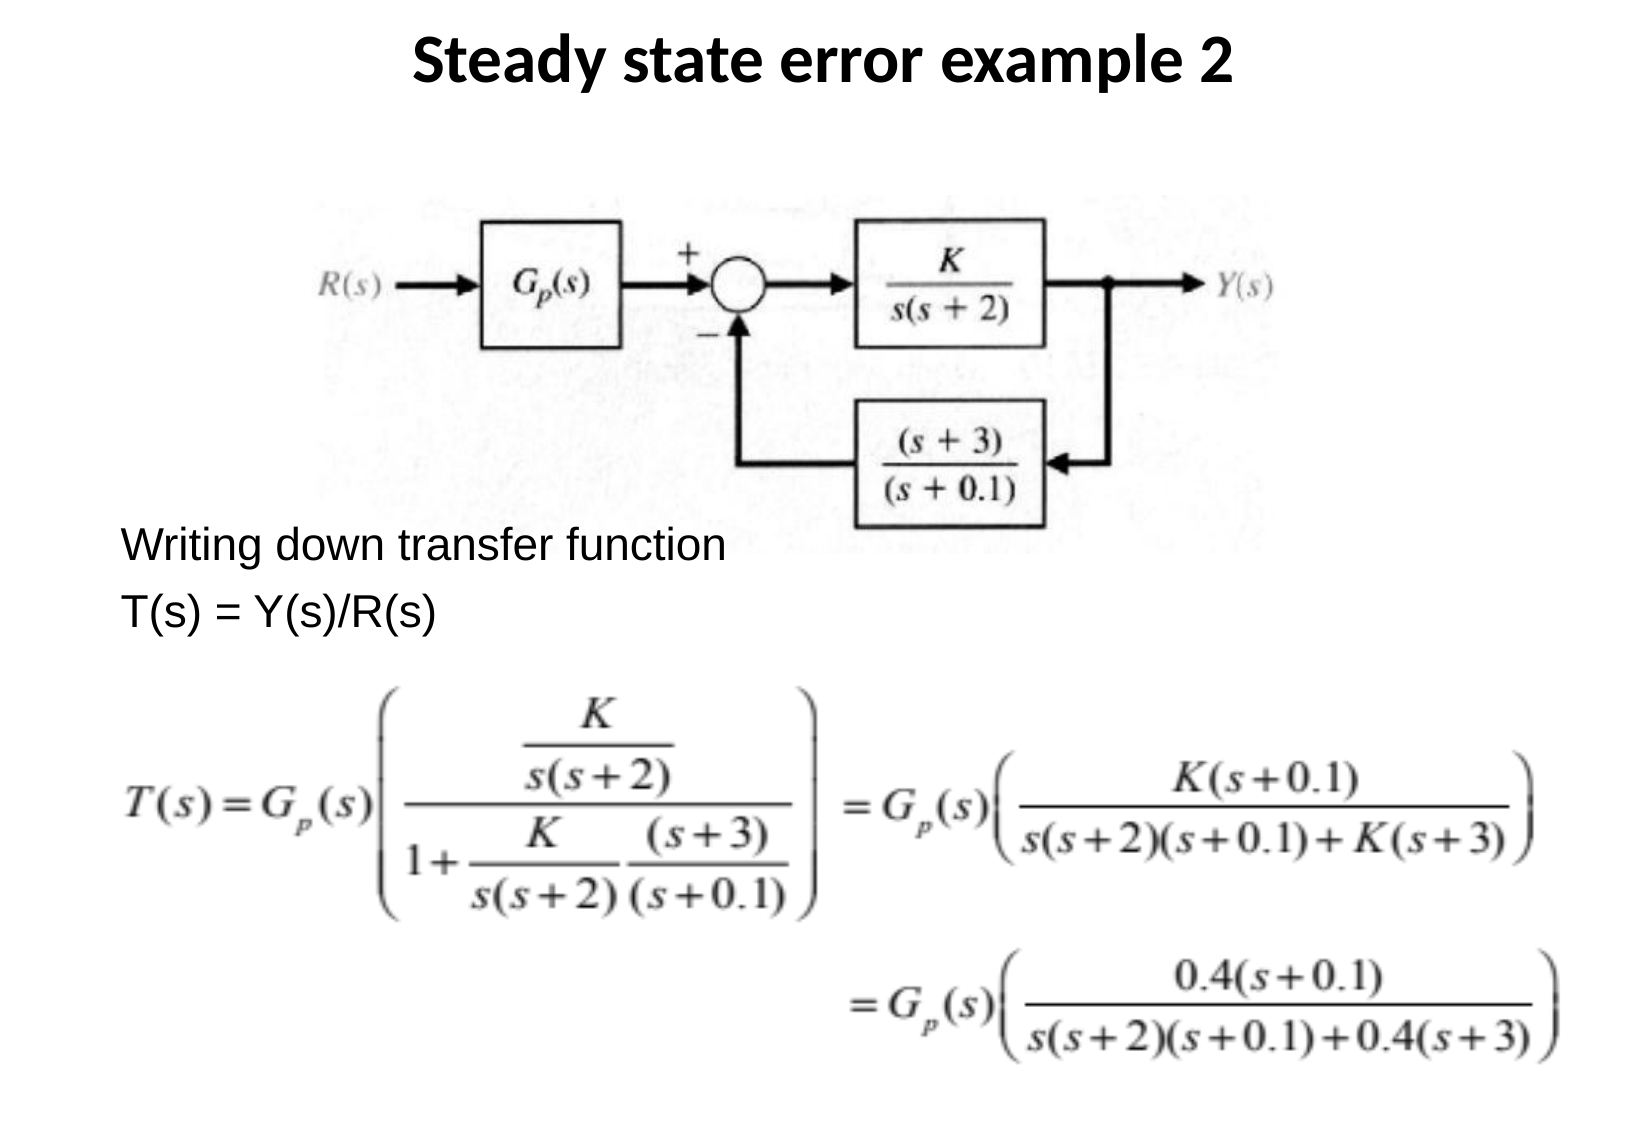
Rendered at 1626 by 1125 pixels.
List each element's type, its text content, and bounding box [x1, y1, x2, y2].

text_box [845, 937, 1563, 1068]
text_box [839, 740, 1538, 870]
picture [299, 195, 1293, 555]
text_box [118, 676, 825, 928]
text_box Writing down transfer function T(s) = Y(s)/R(s) [105, 517, 953, 617]
text_box Steady state error example 2 [148, 0, 1499, 110]
